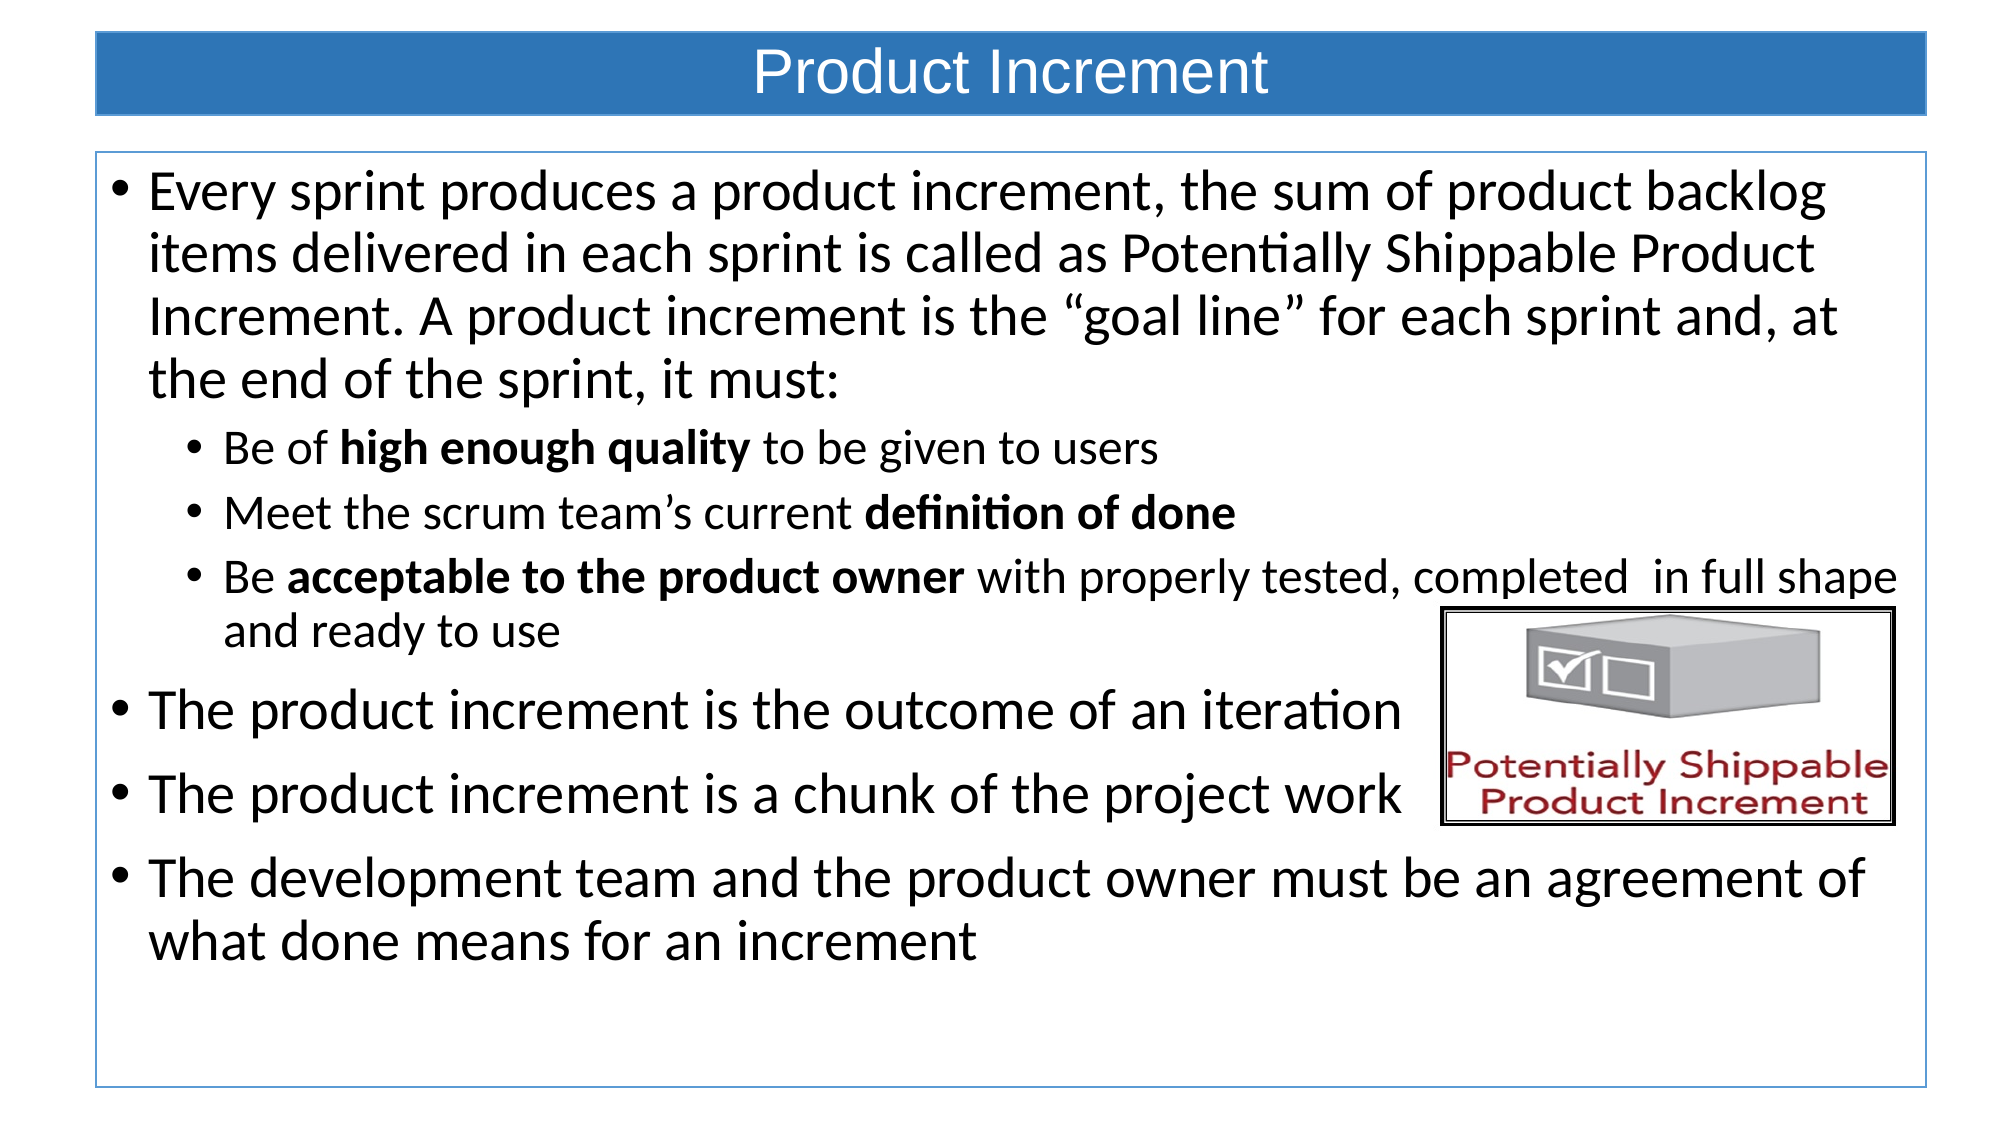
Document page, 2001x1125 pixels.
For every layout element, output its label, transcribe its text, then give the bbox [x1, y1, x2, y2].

picture [1432, 599, 1906, 838]
title Product Increment [95, 31, 1927, 116]
list Every sprint produces a product increment, the sum of product backlog items delivered in each sprint is called as Potentially Shippable Product Increment. A product increment is the “goal line” for each sprint and, at the end of the sprint, it must: Be of high enough quality to be given to users Meet the scrum team’s current definition of done Be acceptable to the product owner with properly tested, completed in full shape and ready to use The product increment is the outcome of an iteration The product increment is a chunk of the project work The development team and the product owner must be an agreement of what done means for an increment [95, 151, 1927, 1088]
